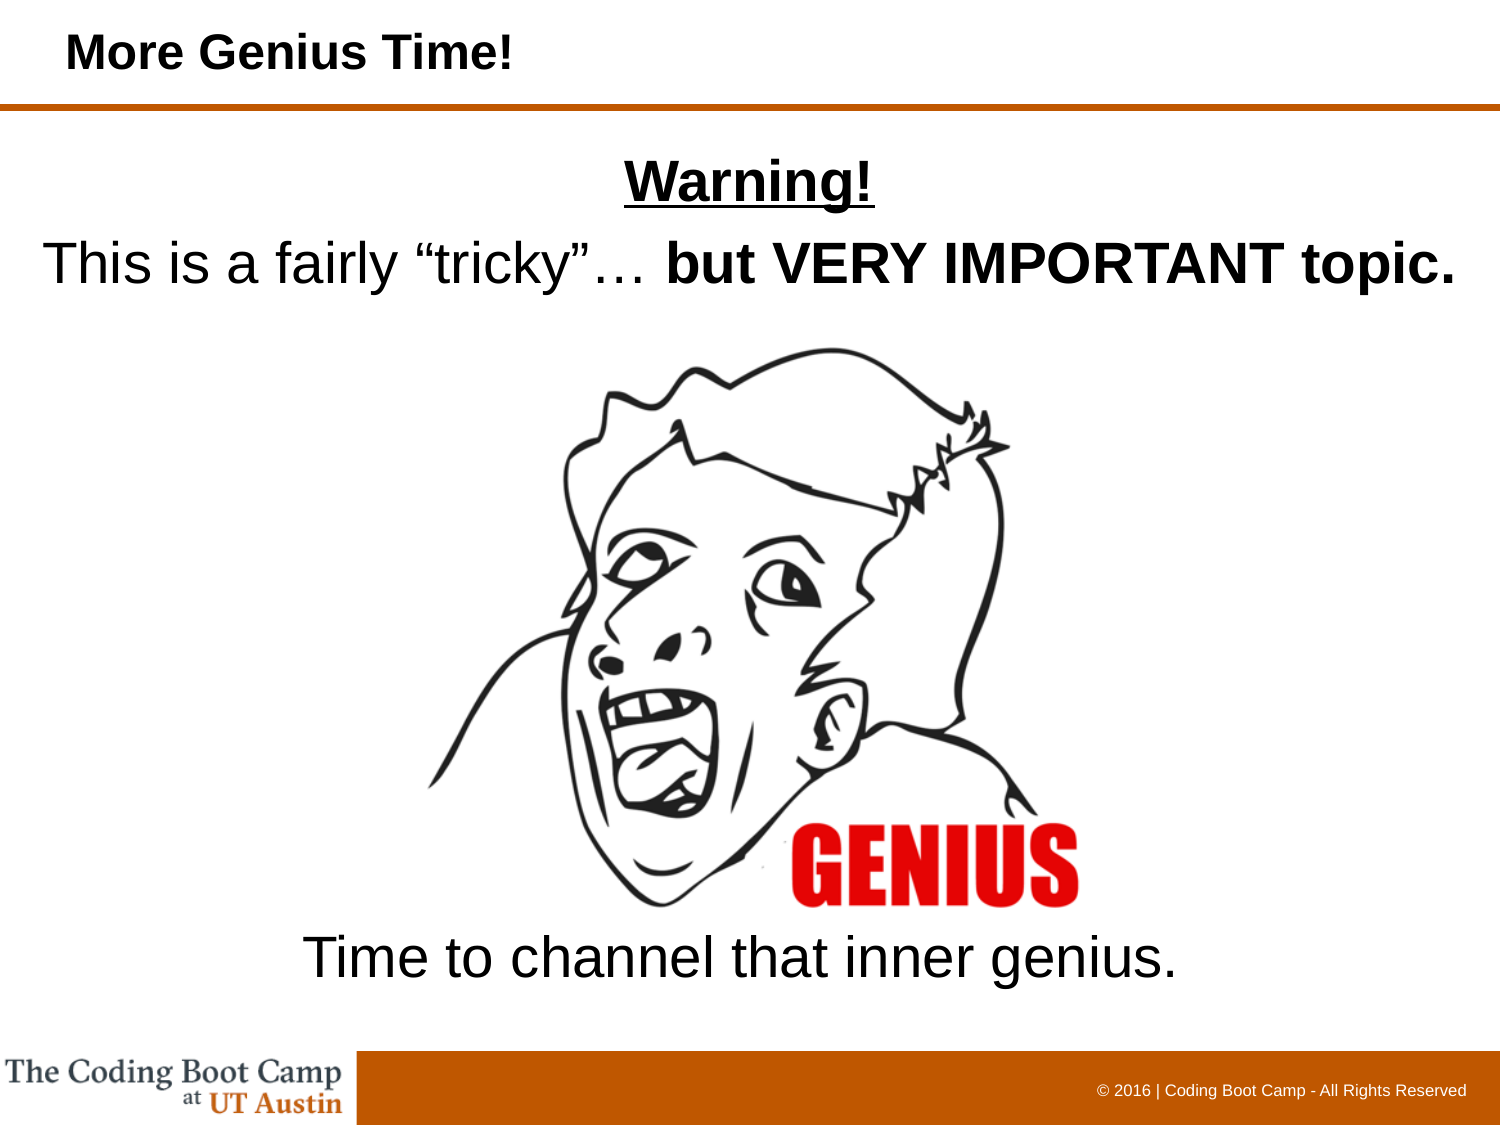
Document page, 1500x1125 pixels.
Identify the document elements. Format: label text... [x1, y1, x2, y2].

picture [349, 319, 1150, 935]
text_box Warning! This is a fairly “tricky”… but VERY IMPORTANT topic. Time to channel that inner genius. [0, 128, 1500, 1055]
title More Genius Time! [50, 0, 948, 108]
picture [0, 1055, 357, 1125]
